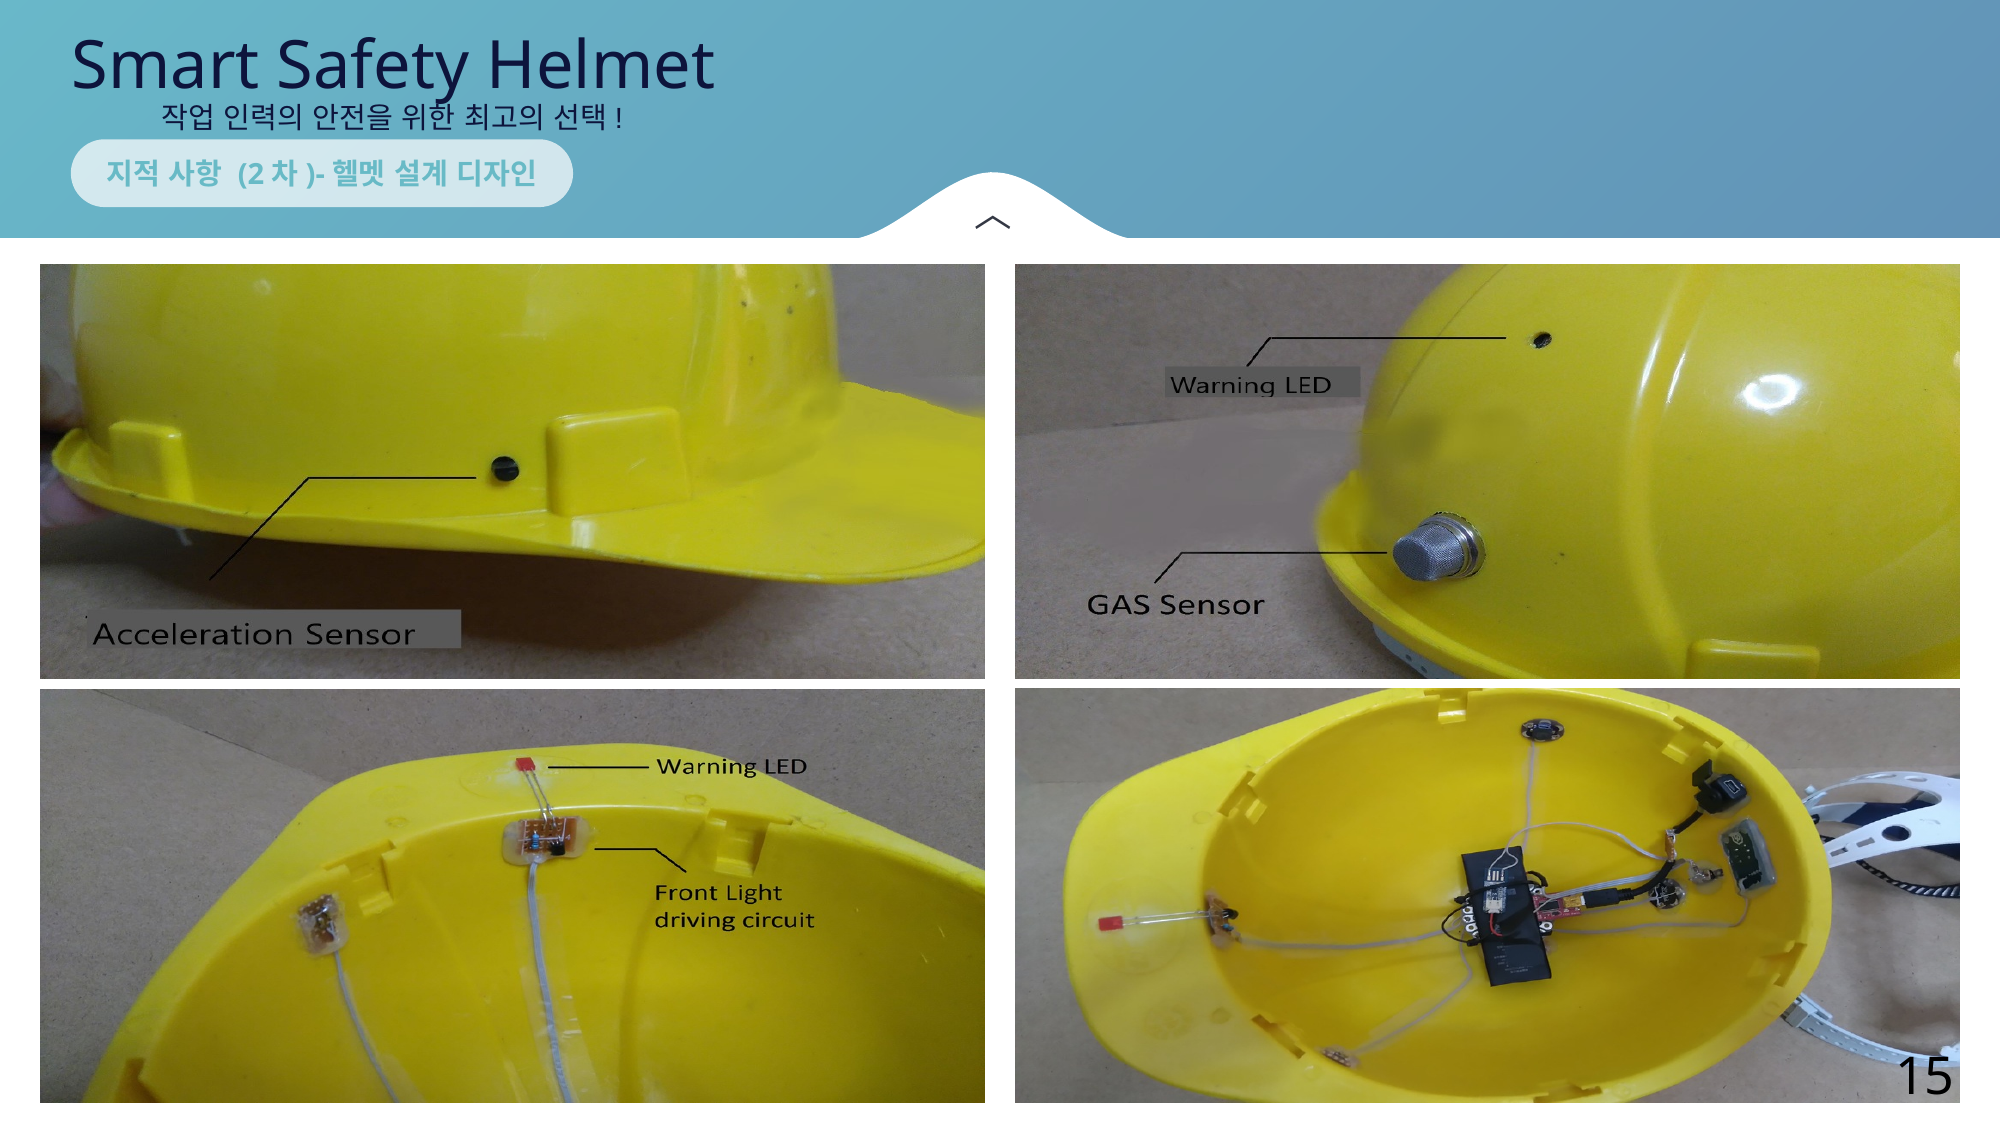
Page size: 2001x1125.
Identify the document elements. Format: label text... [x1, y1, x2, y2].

text_box Smart Safety Helmet [40, 14, 748, 110]
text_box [853, 161, 1133, 462]
picture [1015, 264, 1960, 679]
text_box 작업 인력의 안전을 위한 최고의 선택! [146, 91, 707, 142]
text_box 지적 사항 (2차)-헬멧 설계 디자인 [69, 138, 575, 209]
text_box 15 [1519, 1043, 1970, 1104]
picture [1015, 688, 1960, 1103]
picture [39, 264, 985, 679]
text_box [0, 0, 2000, 239]
picture [39, 689, 985, 1103]
